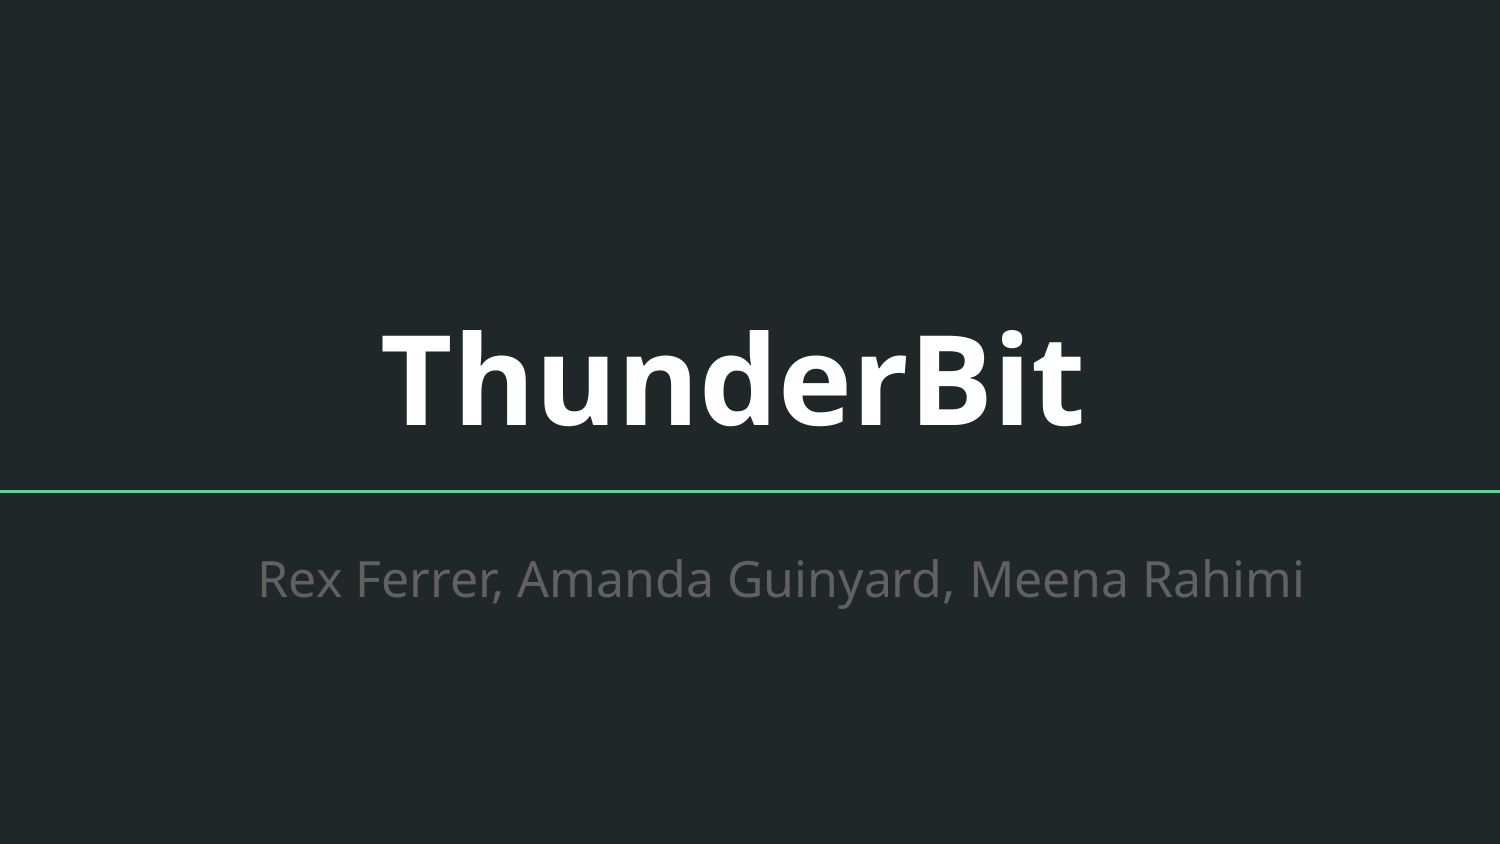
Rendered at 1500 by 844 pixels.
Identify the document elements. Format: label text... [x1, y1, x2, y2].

title ThunderBit [83, 337, 1417, 466]
subtitle Rex Ferrer, Amanda Guinyard, Meena Rahimi [98, 523, 1466, 638]
